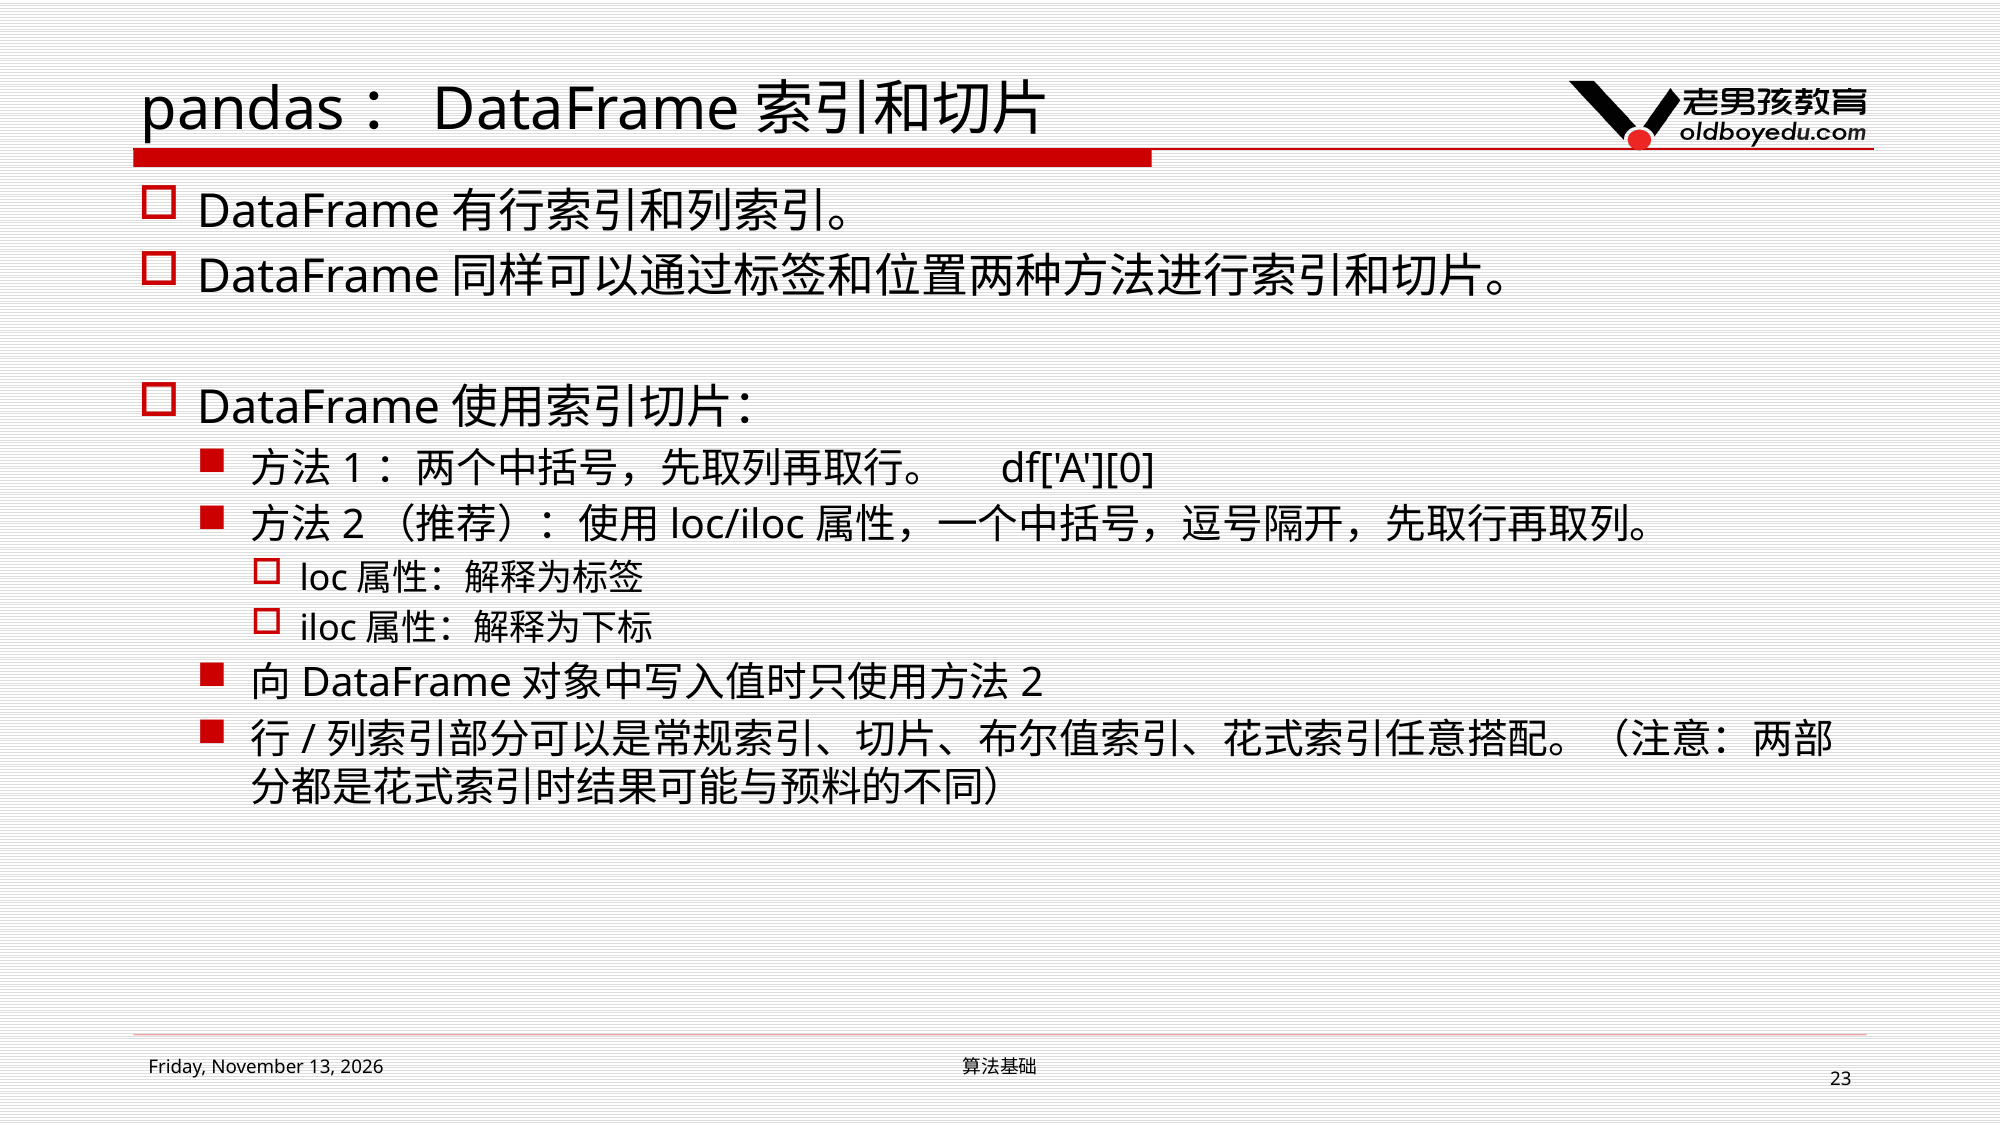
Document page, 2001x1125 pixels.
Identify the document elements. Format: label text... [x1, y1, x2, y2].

slide_number 23 [1433, 1058, 1867, 1103]
title pandas：DataFrame索引和切片 [125, 50, 1876, 149]
footer 算法基础 [683, 1046, 1317, 1103]
list DataFrame有行索引和列索引。 DataFrame同样可以通过标签和位置两种方法进行索引和切片。 DataFrame使用索引切片： 方法1：两个中括号，先取列再取行。 df['A'][0] 方法2（推荐）：使用loc/iloc属性，一个中括号，逗号隔开，先取行再取列。 loc属性：解释为标签 iloc属性：解释为下标 向DataFrame对象中写入值时只使用方法2 行/列索引部分可以是常规索引、切片、布尔值索引、花式索引任意搭配。（注意：两部分都是花式索引时结果可能与预料的不同） [123, 172, 1874, 988]
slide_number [133, 1046, 567, 1103]
